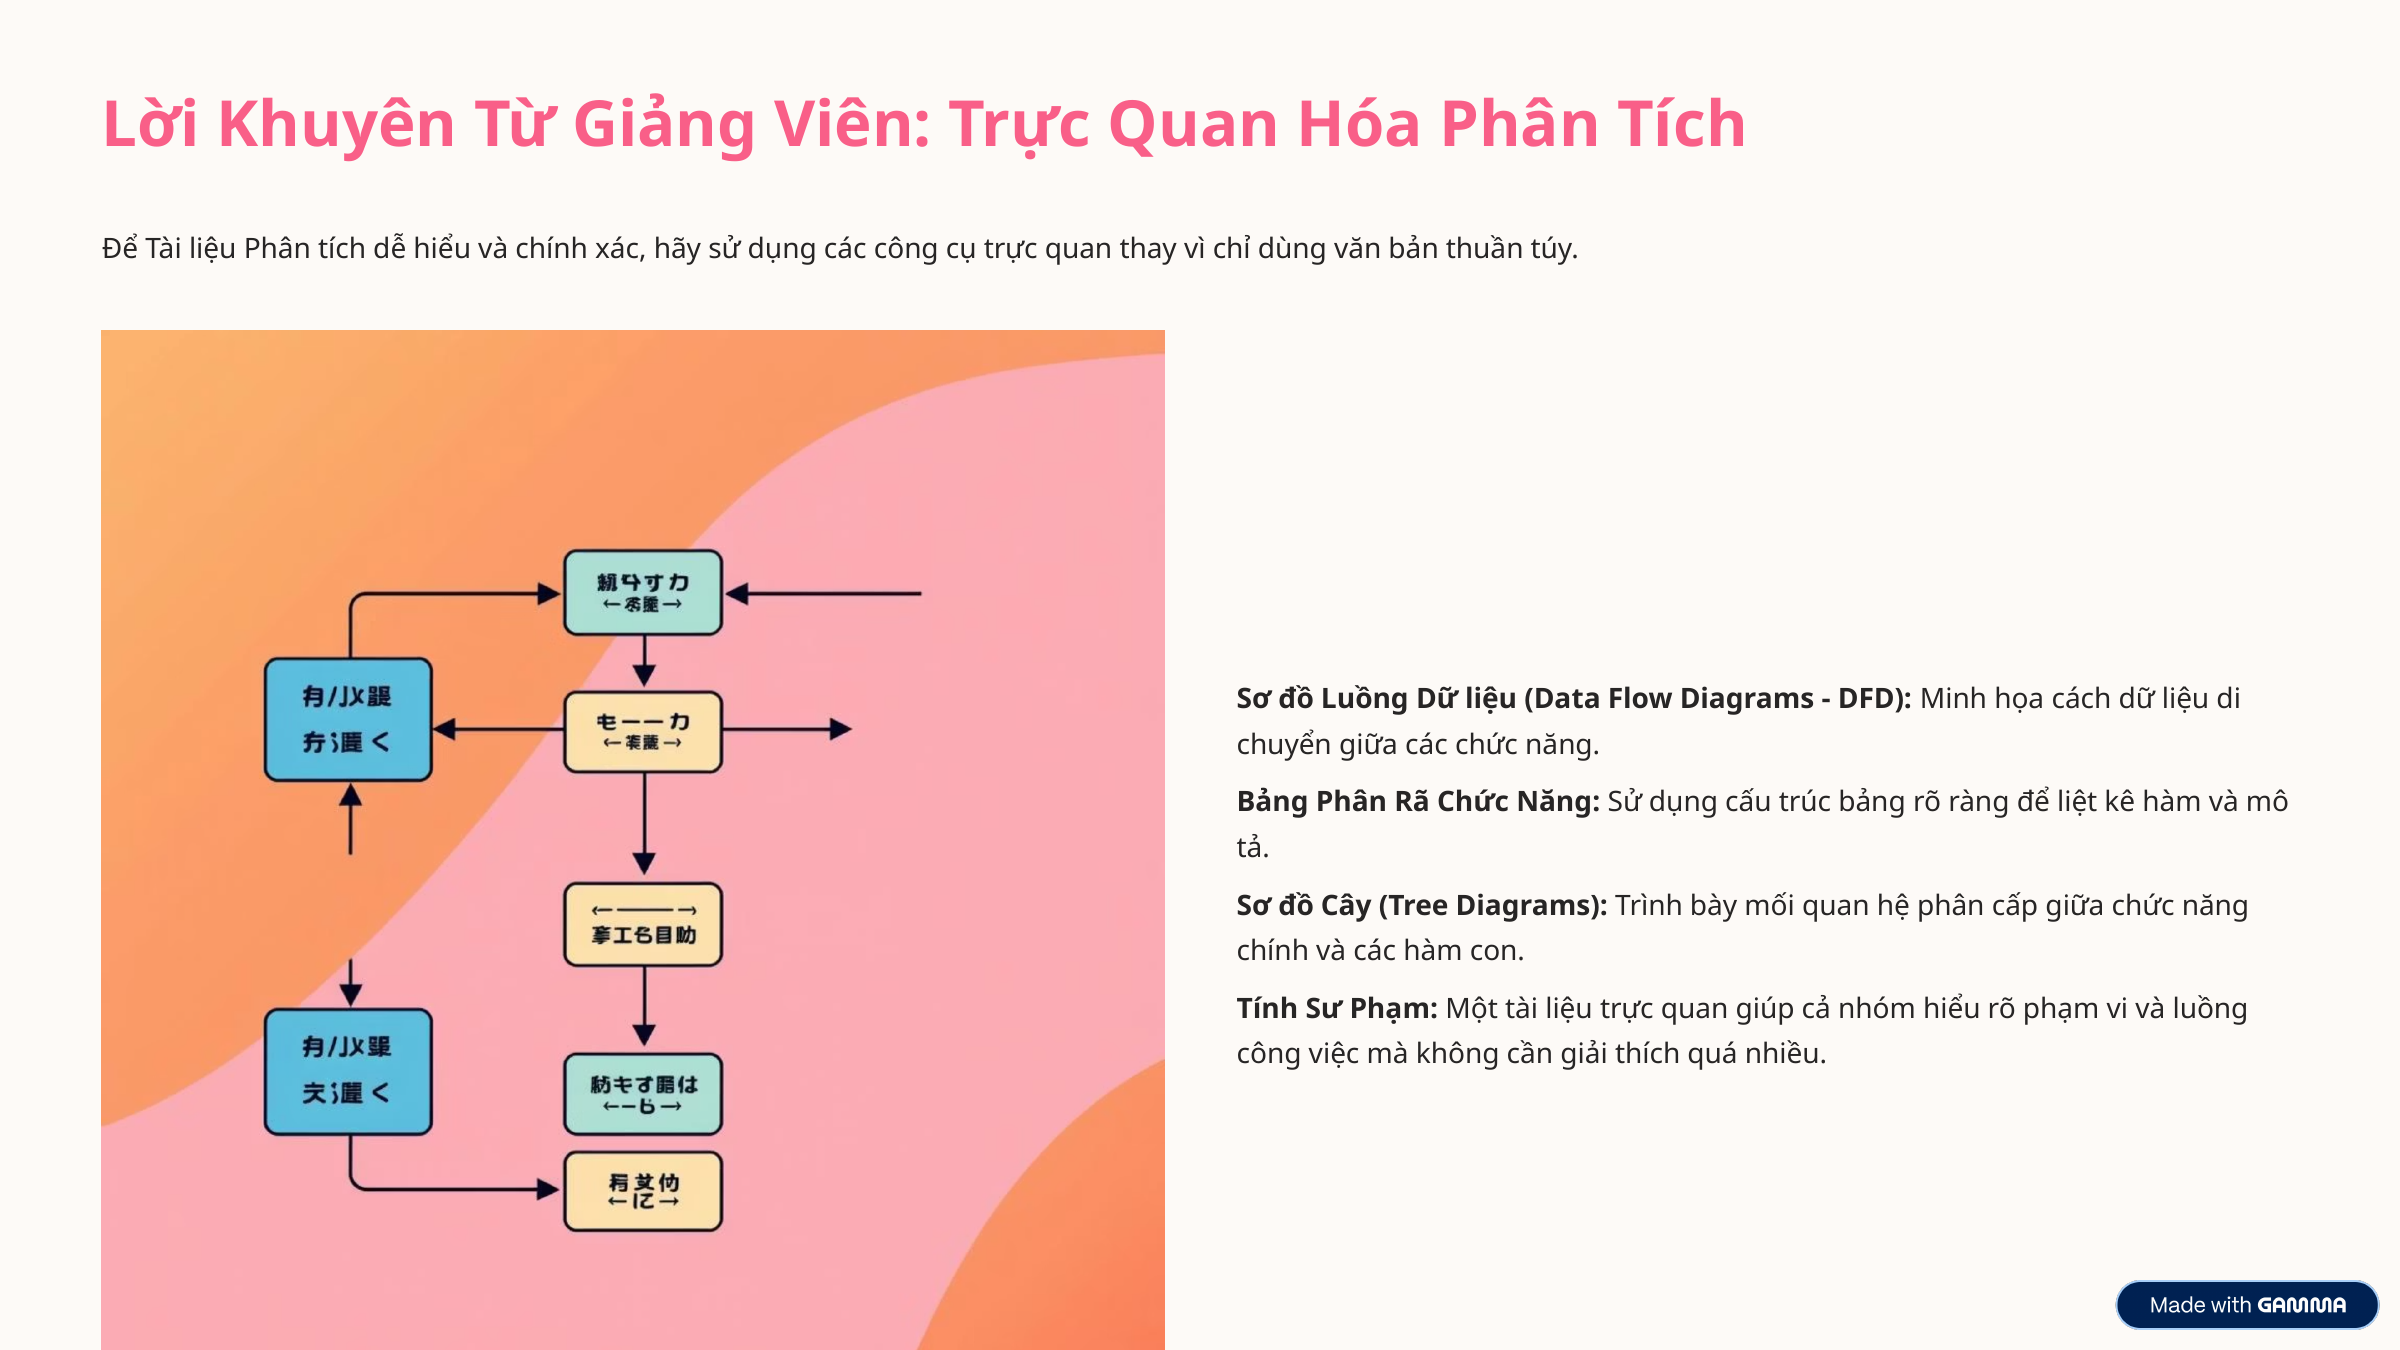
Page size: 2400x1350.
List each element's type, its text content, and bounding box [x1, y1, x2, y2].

text_box Bảng Phân Rã Chức Năng: Sử dụng cấu trúc bảng rõ ràng để liệt kê hàm và mô tả. [1236, 771, 2300, 865]
text_box Tính Sư Phạm: Một tài liệu trực quan giúp cả nhóm hiểu rõ phạm vi và luồng công việc mà không cần giải thích quá nhiều. [1236, 978, 2300, 1072]
text_box Để Tài liệu Phân tích dễ hiểu và chính xác, hãy sử dụng các công cụ trực quan thay vì chỉ dùng văn bản thuần túy. [101, 218, 2299, 265]
text_box Sơ đồ Luồng Dữ liệu (Data Flow Diagrams - DFD): Minh họa cách dữ liệu di chuyển giữa các chức năng. [1236, 668, 2300, 762]
text_box Lời Khuyên Từ Giảng Viên: Trực Quan Hóa Phân Tích [101, 80, 1648, 160]
picture [2106, 1271, 2389, 1339]
picture [101, 330, 1165, 1350]
text_box Sơ đồ Cây (Tree Diagrams): Trình bày mối quan hệ phân cấp giữa chức năng chính và các hàm con. [1236, 874, 2300, 968]
